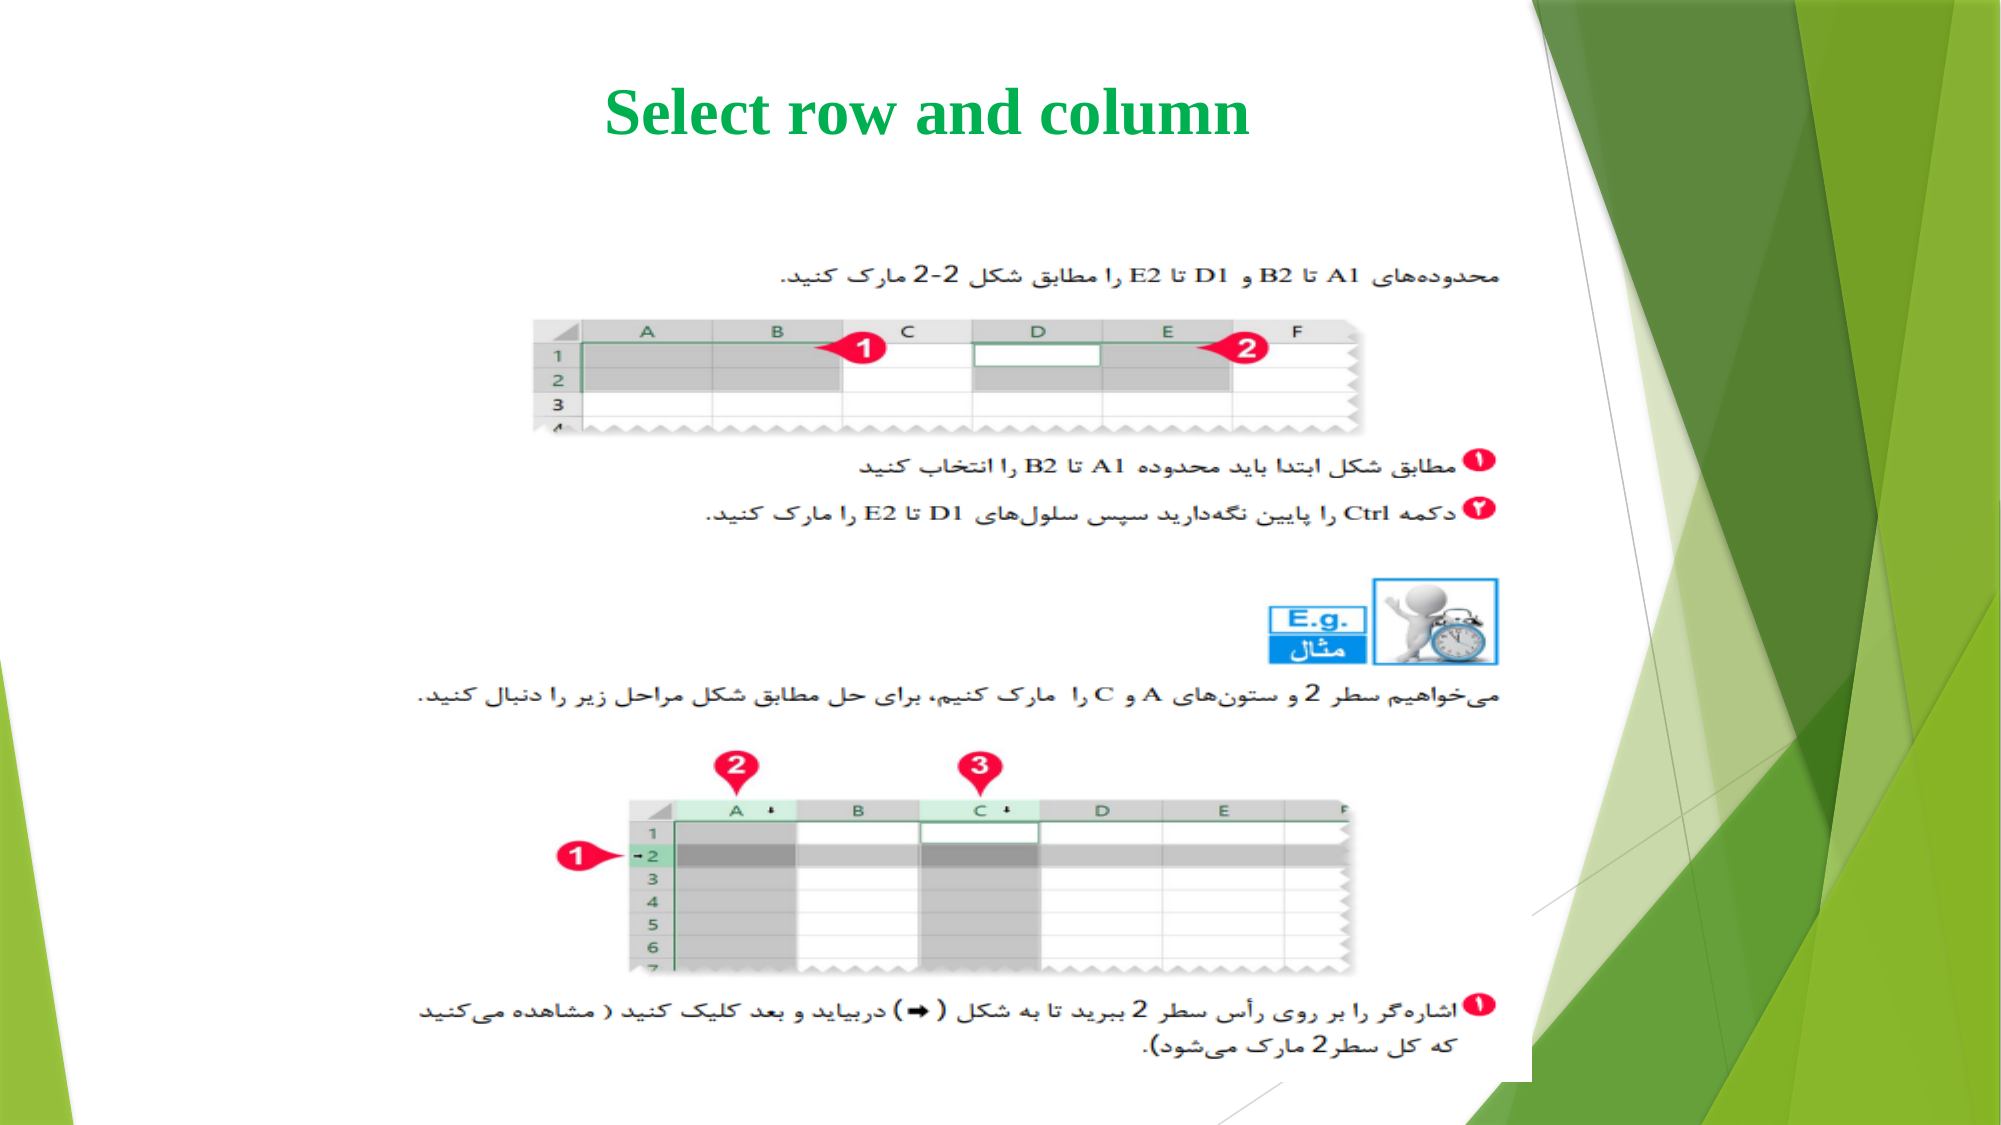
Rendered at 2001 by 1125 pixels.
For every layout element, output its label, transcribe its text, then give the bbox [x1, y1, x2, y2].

text_box [416, 52, 1373, 198]
title Select row and column [416, 60, 1439, 213]
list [283, 246, 1533, 1083]
